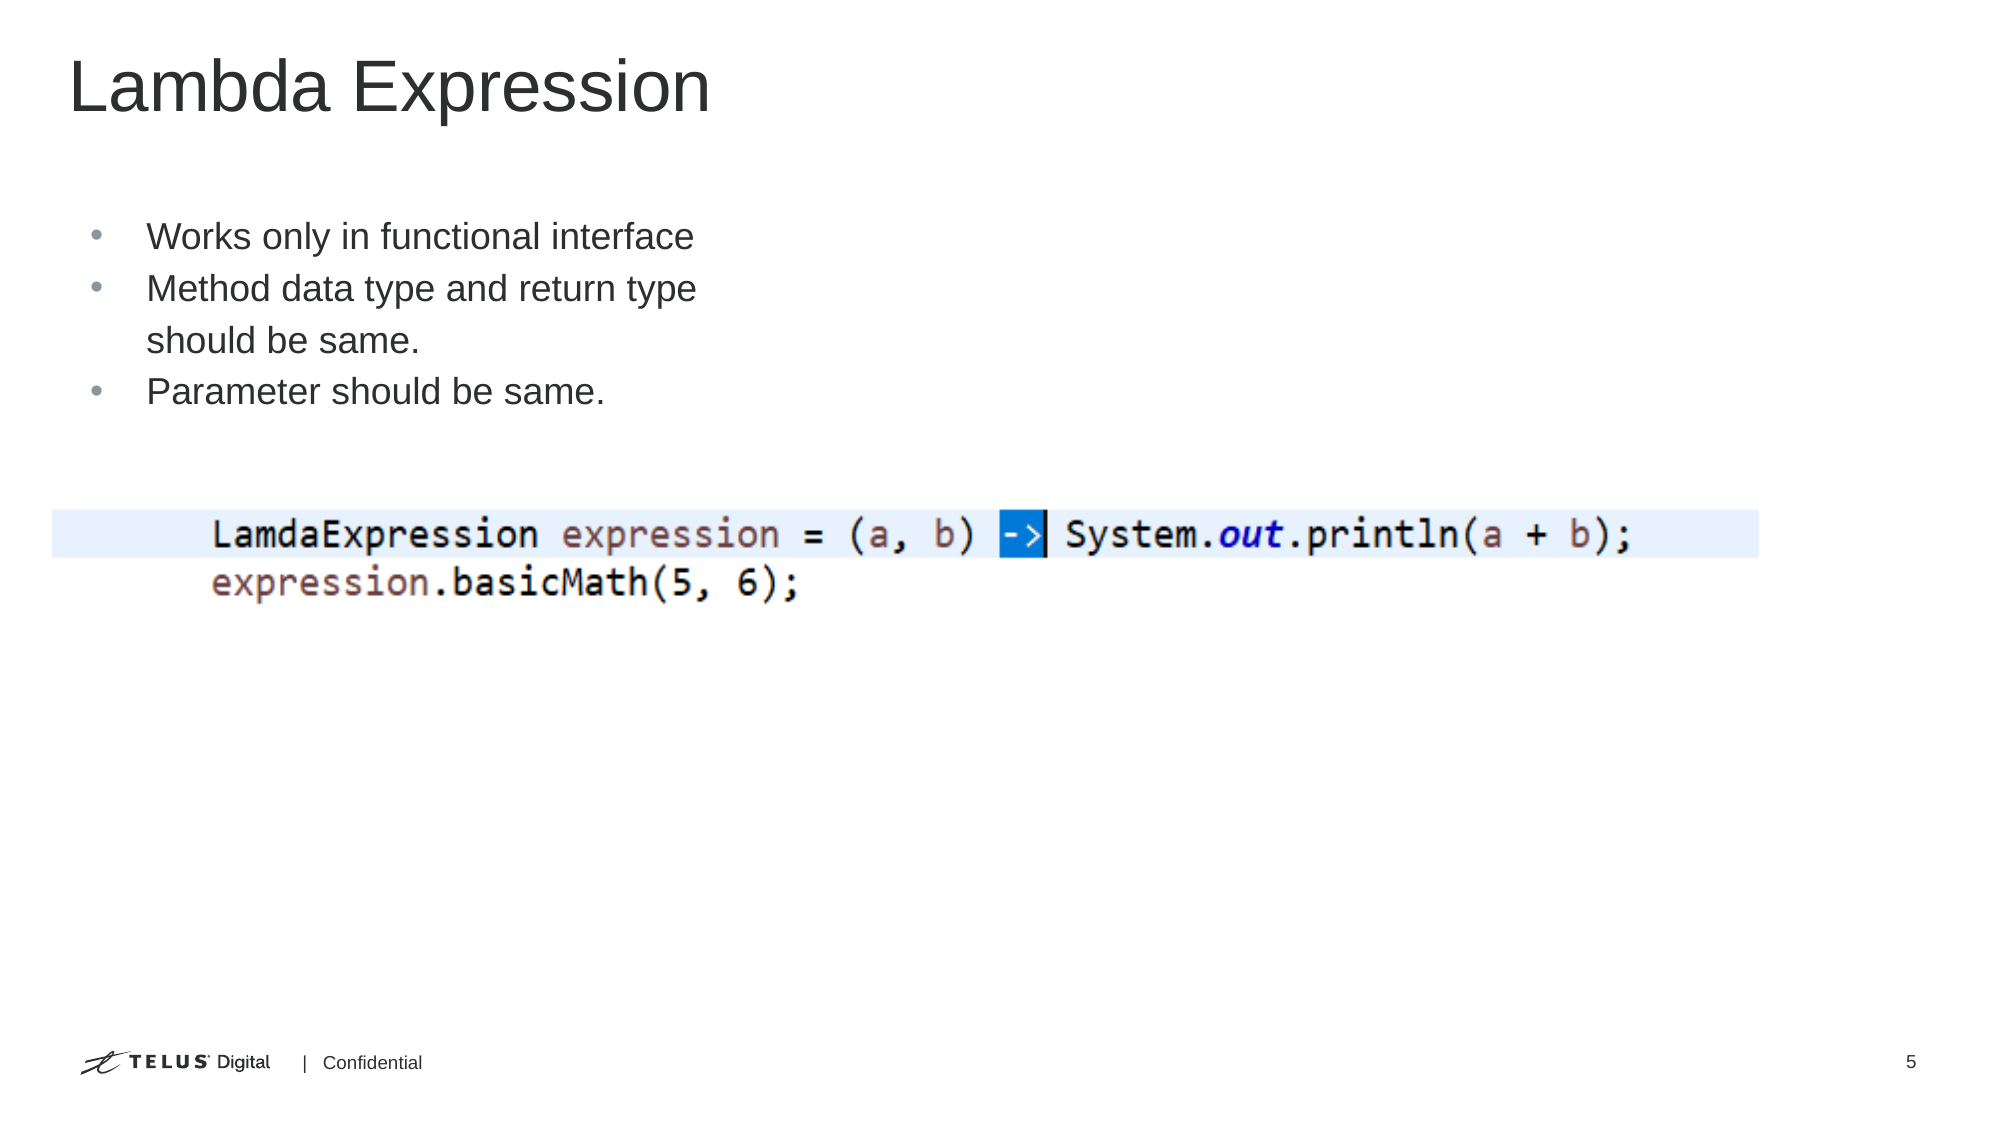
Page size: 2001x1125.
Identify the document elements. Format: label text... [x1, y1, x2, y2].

list Works only in functional interface Method data type and return type should be same. Parameter should be same. [68, 205, 736, 465]
picture [51, 483, 1759, 642]
title Lambda Expression [68, 48, 1834, 136]
